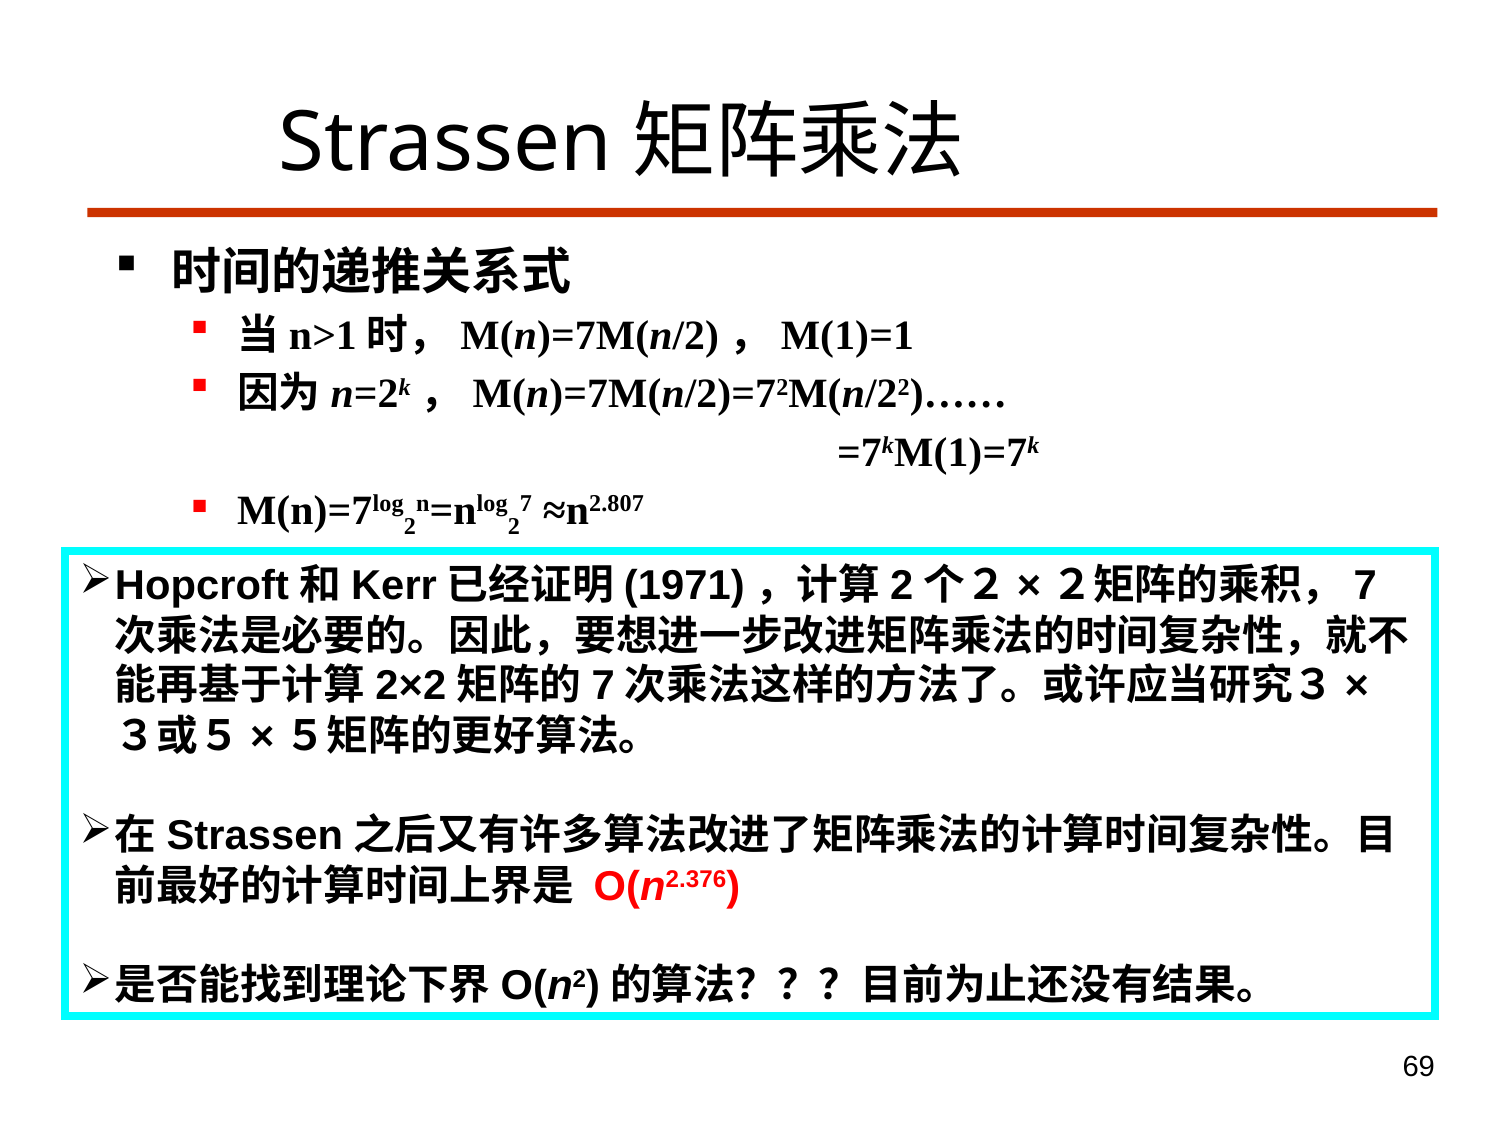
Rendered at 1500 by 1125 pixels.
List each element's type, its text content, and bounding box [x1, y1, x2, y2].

title Strassen矩阵乘法 [41, 78, 1203, 197]
list 时间的递推关系式 当n>1时，M(n)=7M(n/2)，M(1)=1 因为n=2k，M(n)=7M(n/2)=72M(n/22)…… =7kM(1)=7k M(n)=7log2n=nlog27 ≈n2.807 [100, 231, 1438, 970]
text_box Hopcroft和Kerr已经证明(1971)，计算2个２×２矩阵的乘积，7次乘法是必要的。因此，要想进一步改进矩阵乘法的时间复杂性，就不能再基于计算2×2矩阵的7次乘法这样的方法了。或许应当研究３×３或５×５矩阵的更好算法。 在Strassen之后又有许多算法改进了矩阵乘法的计算时间复杂性。目前最好的计算时间上界是 O(n2.376) 是否能找到理论下界O(n2)的算法？？？目前为止还没有结果。 [64, 550, 1436, 1016]
slide_number 69 [1352, 1039, 1451, 1118]
